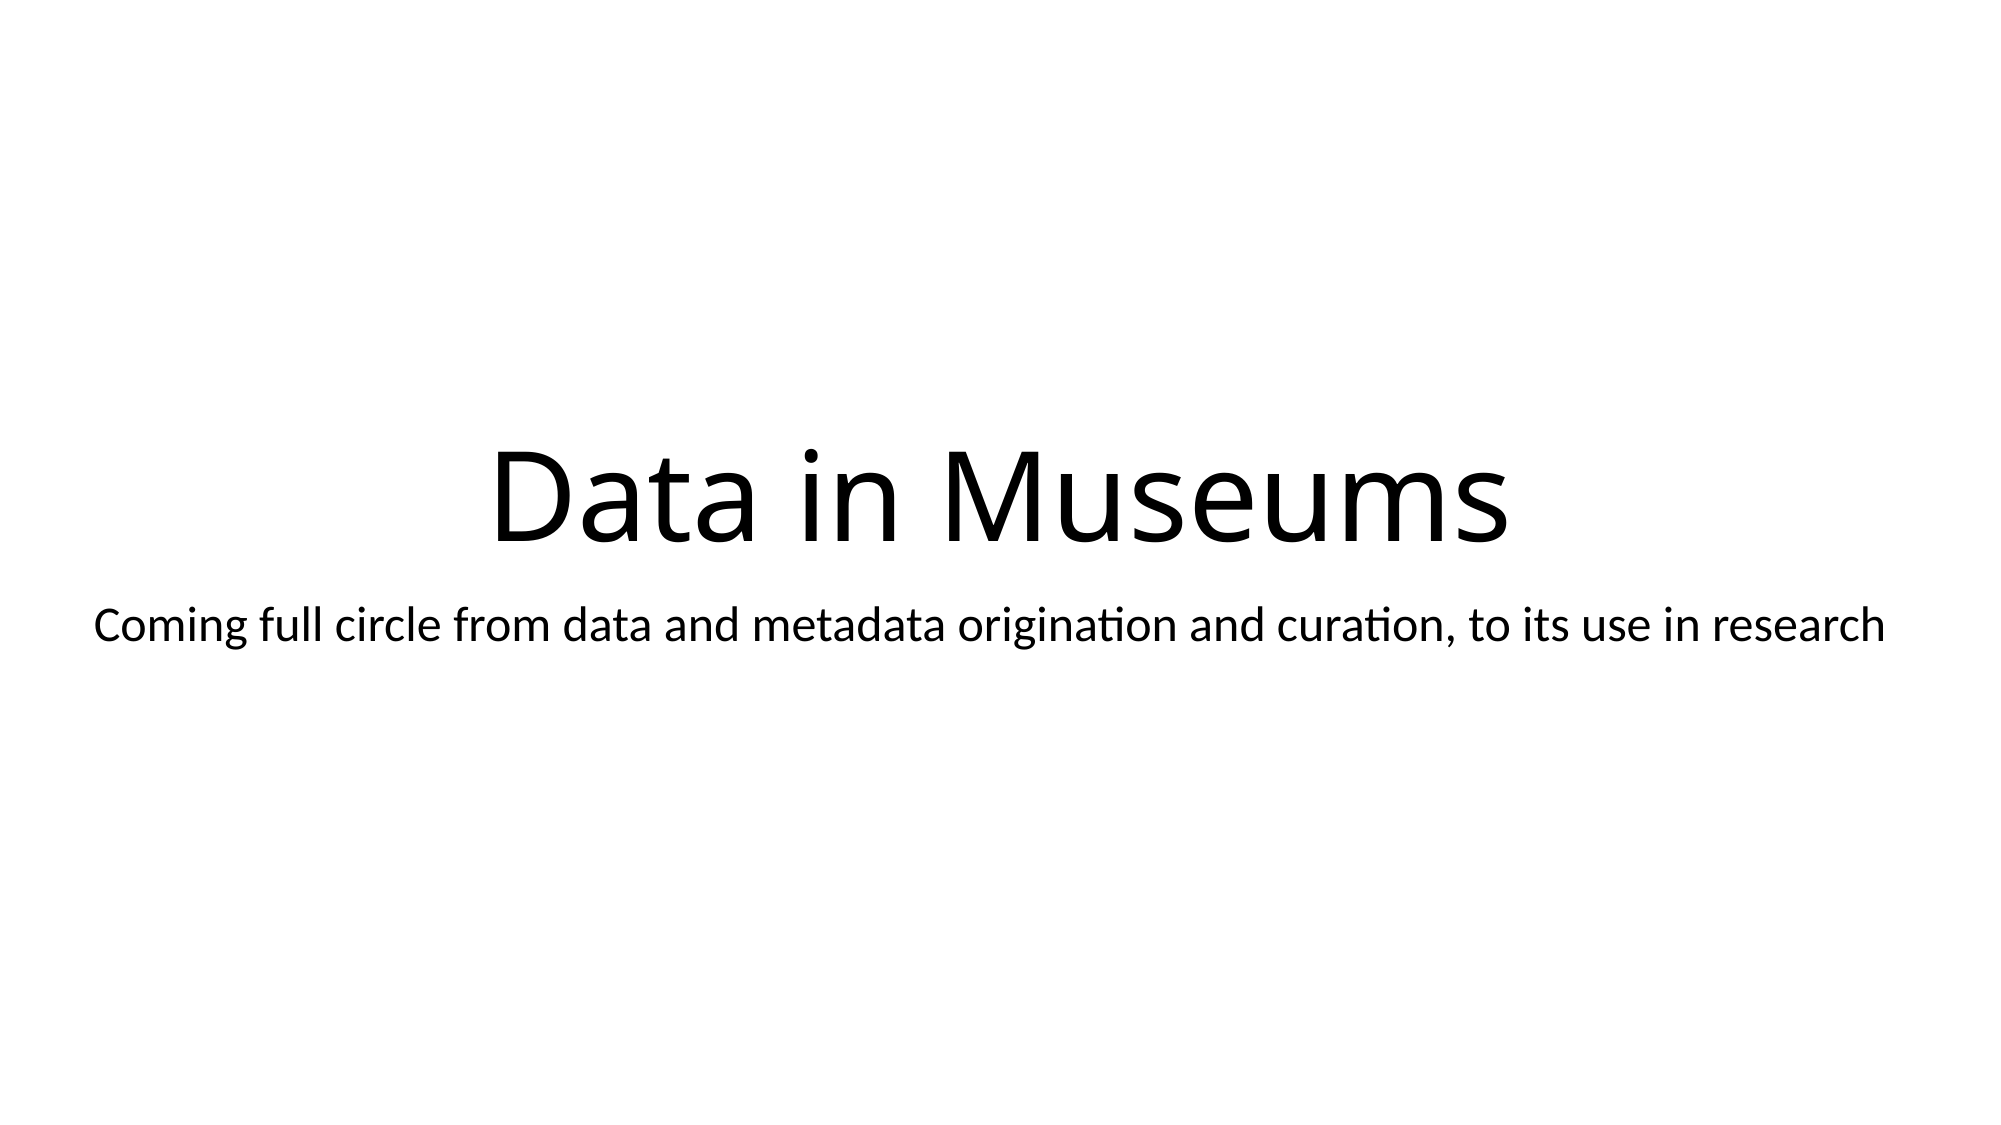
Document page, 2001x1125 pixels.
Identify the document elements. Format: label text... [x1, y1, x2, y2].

title Data in Museums [249, 184, 1750, 576]
subtitle Coming full circle from data and metadata origination and curation, to its use in research [33, 590, 1959, 863]
